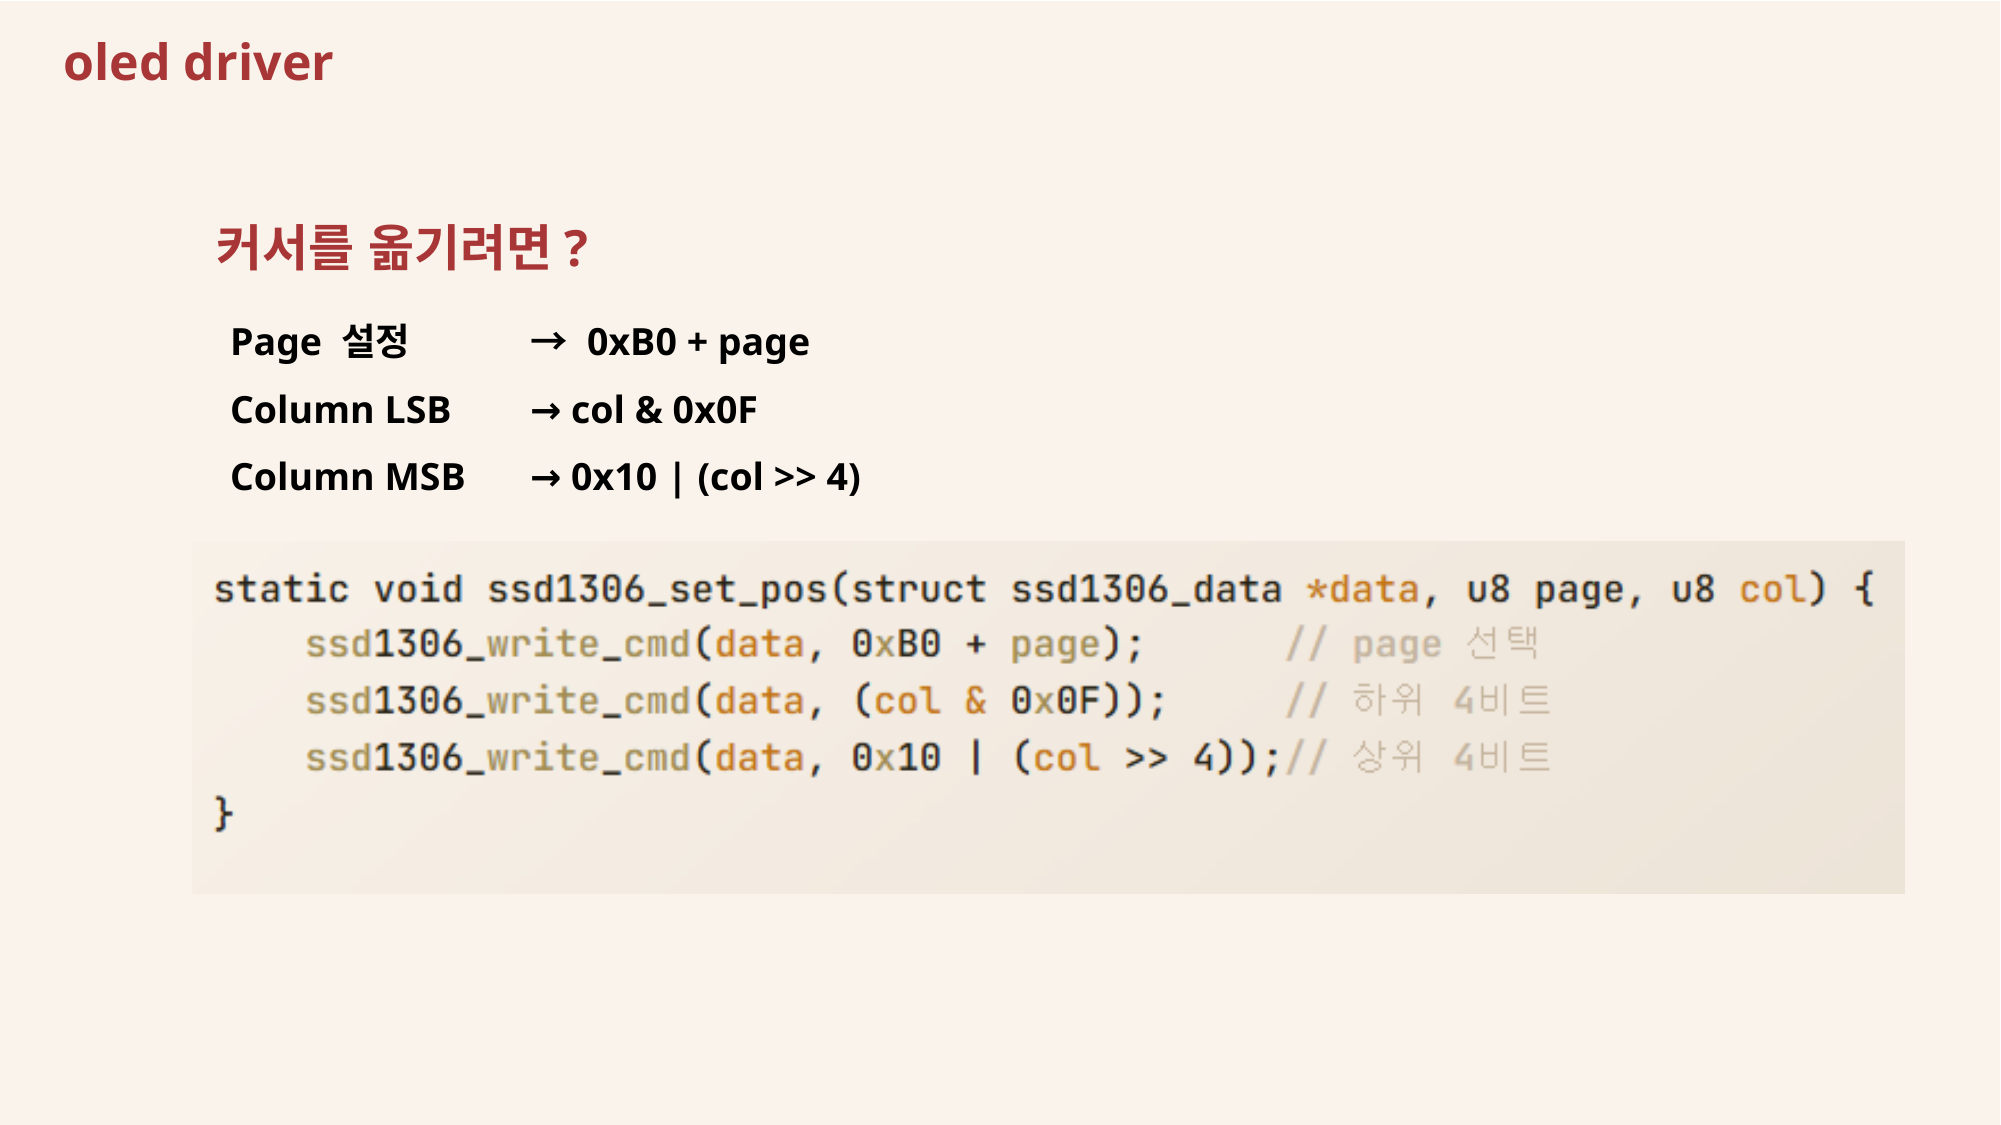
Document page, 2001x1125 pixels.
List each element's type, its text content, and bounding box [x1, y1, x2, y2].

text_box oled driver [48, 23, 1049, 98]
text_box 커서를 옮기려면? [201, 209, 1202, 285]
text_box Page 설정 → 0xB0 + page Column LSB → col & 0x0F Column MSB → 0x10 | (col >> 4) [215, 288, 1216, 506]
picture [192, 541, 1906, 895]
